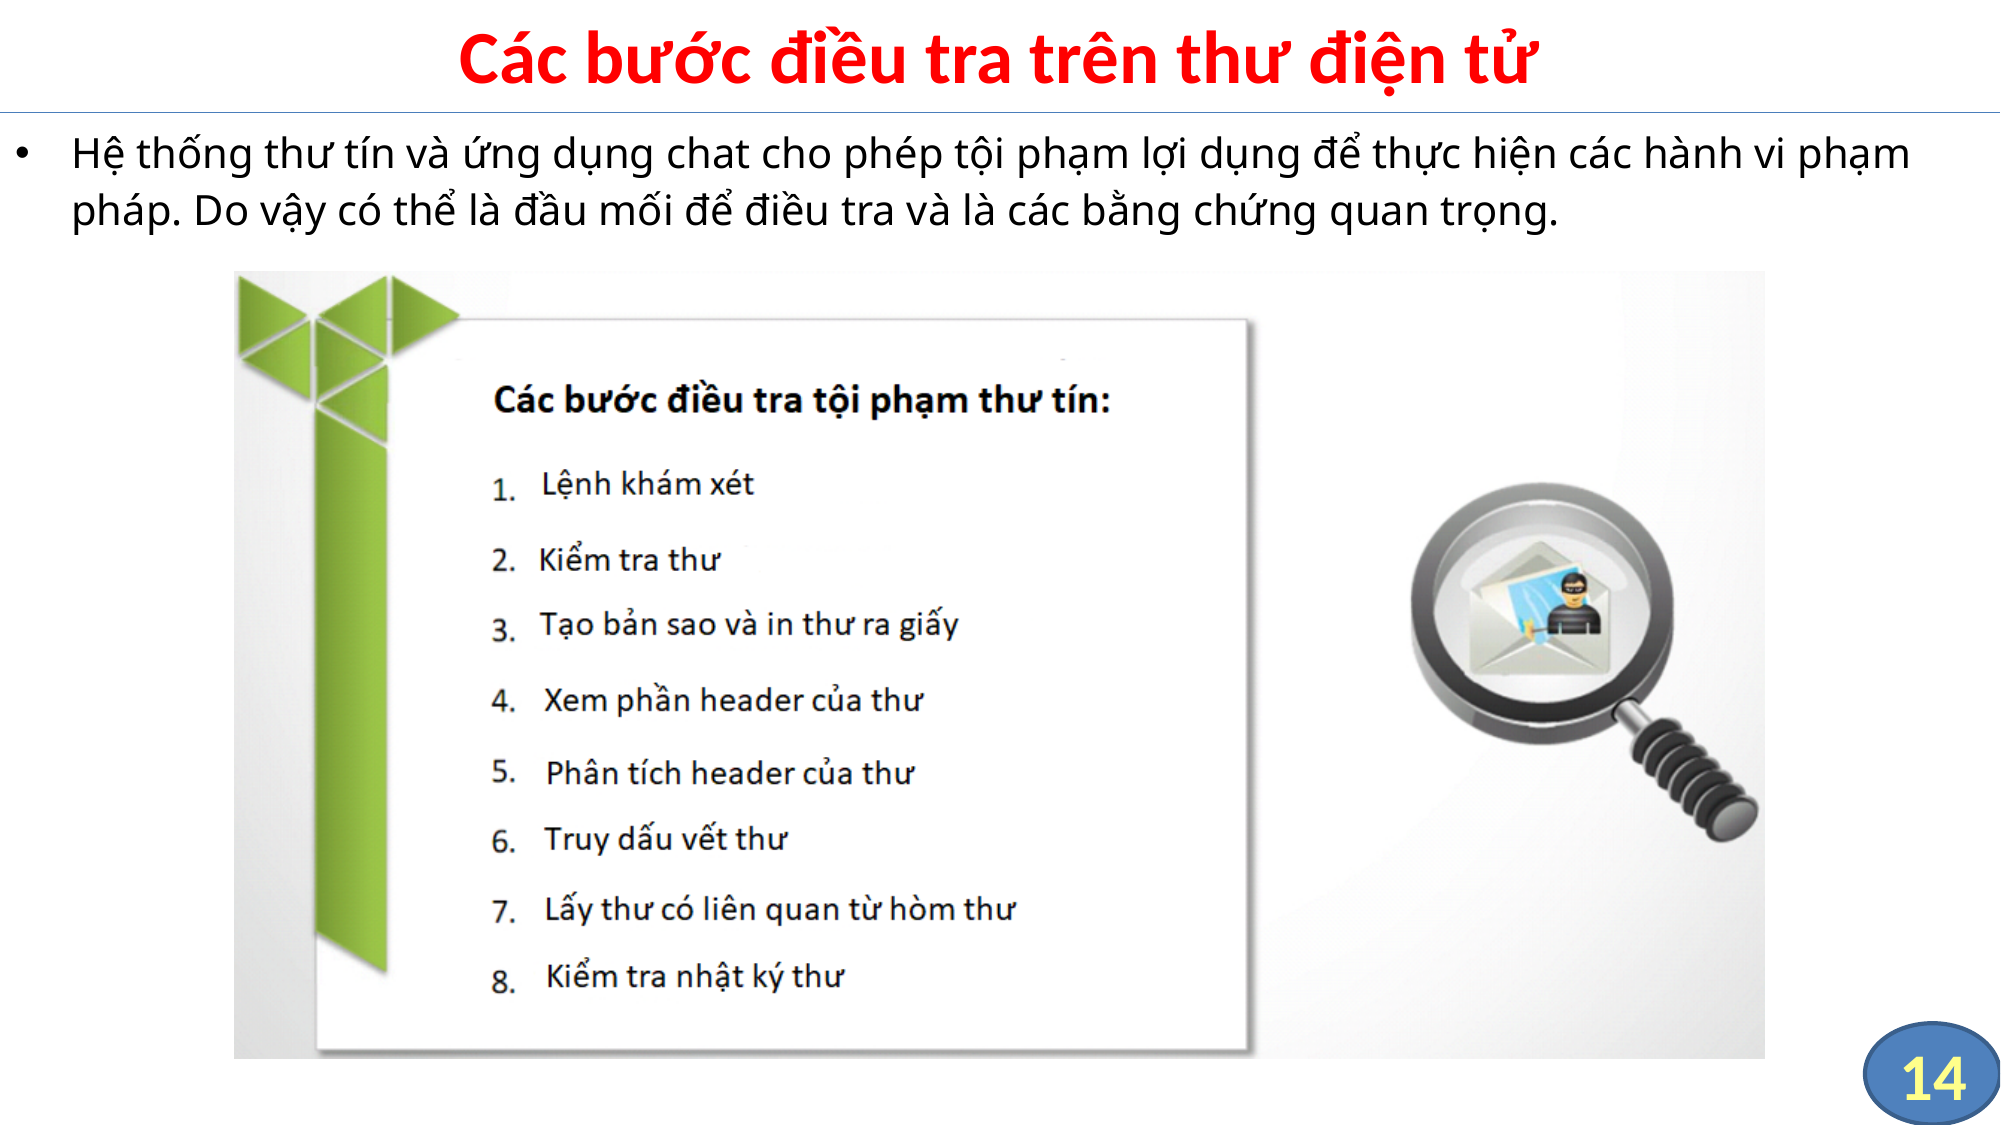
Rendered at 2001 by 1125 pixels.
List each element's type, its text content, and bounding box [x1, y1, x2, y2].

list Hệ thống thư tín và ứng dụng chat cho phép tội phạm lợi dụng để thực hiện các hành vi phạm pháp. Do vậy có thể là đầu mối để điều tra và là các bằng chứng quan trọng. [0, 112, 2000, 1125]
title Các bước điều tra trên thư điện tử [0, 0, 2000, 112]
picture [234, 271, 1766, 1060]
